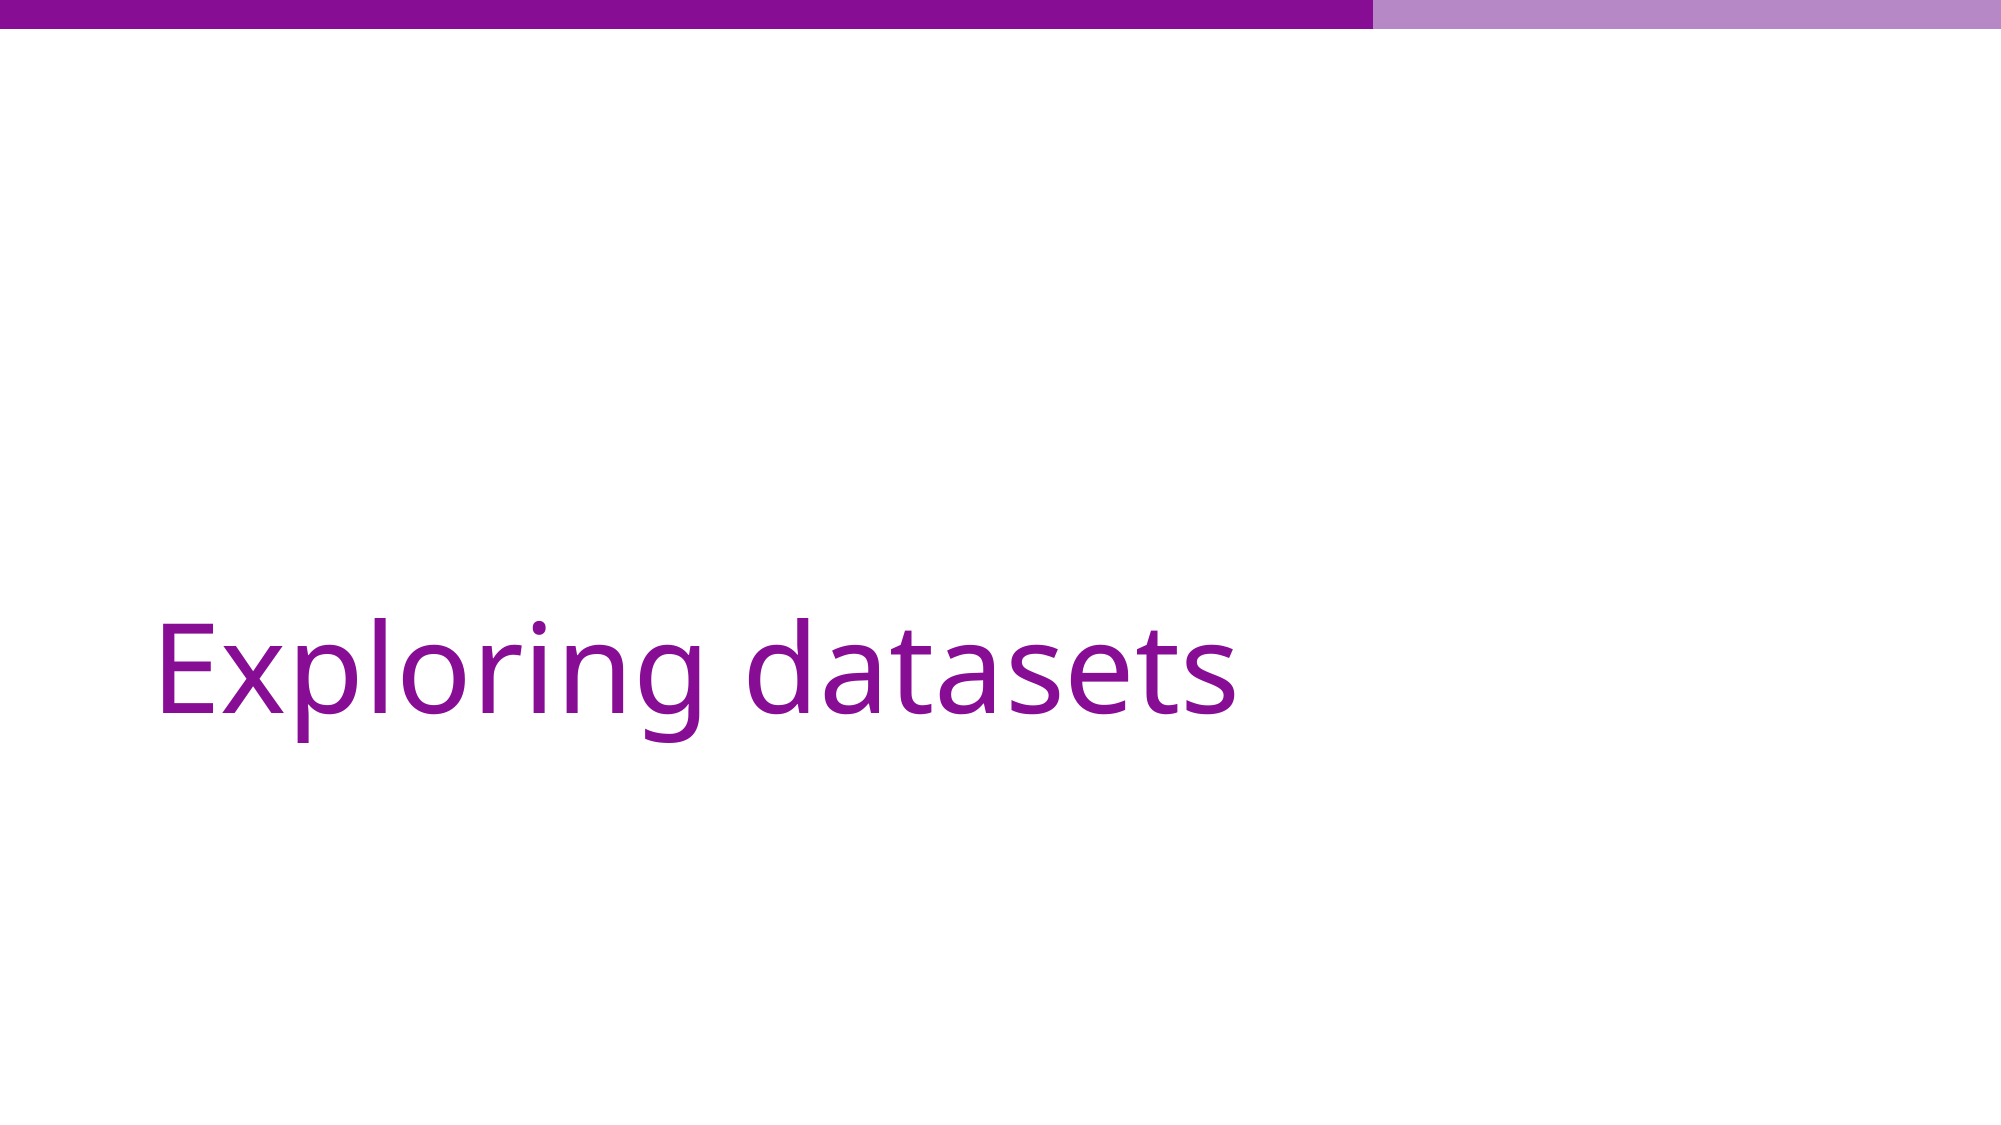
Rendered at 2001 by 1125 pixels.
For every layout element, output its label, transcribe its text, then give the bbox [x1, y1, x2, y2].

title Exploring datasets [136, 280, 1862, 749]
